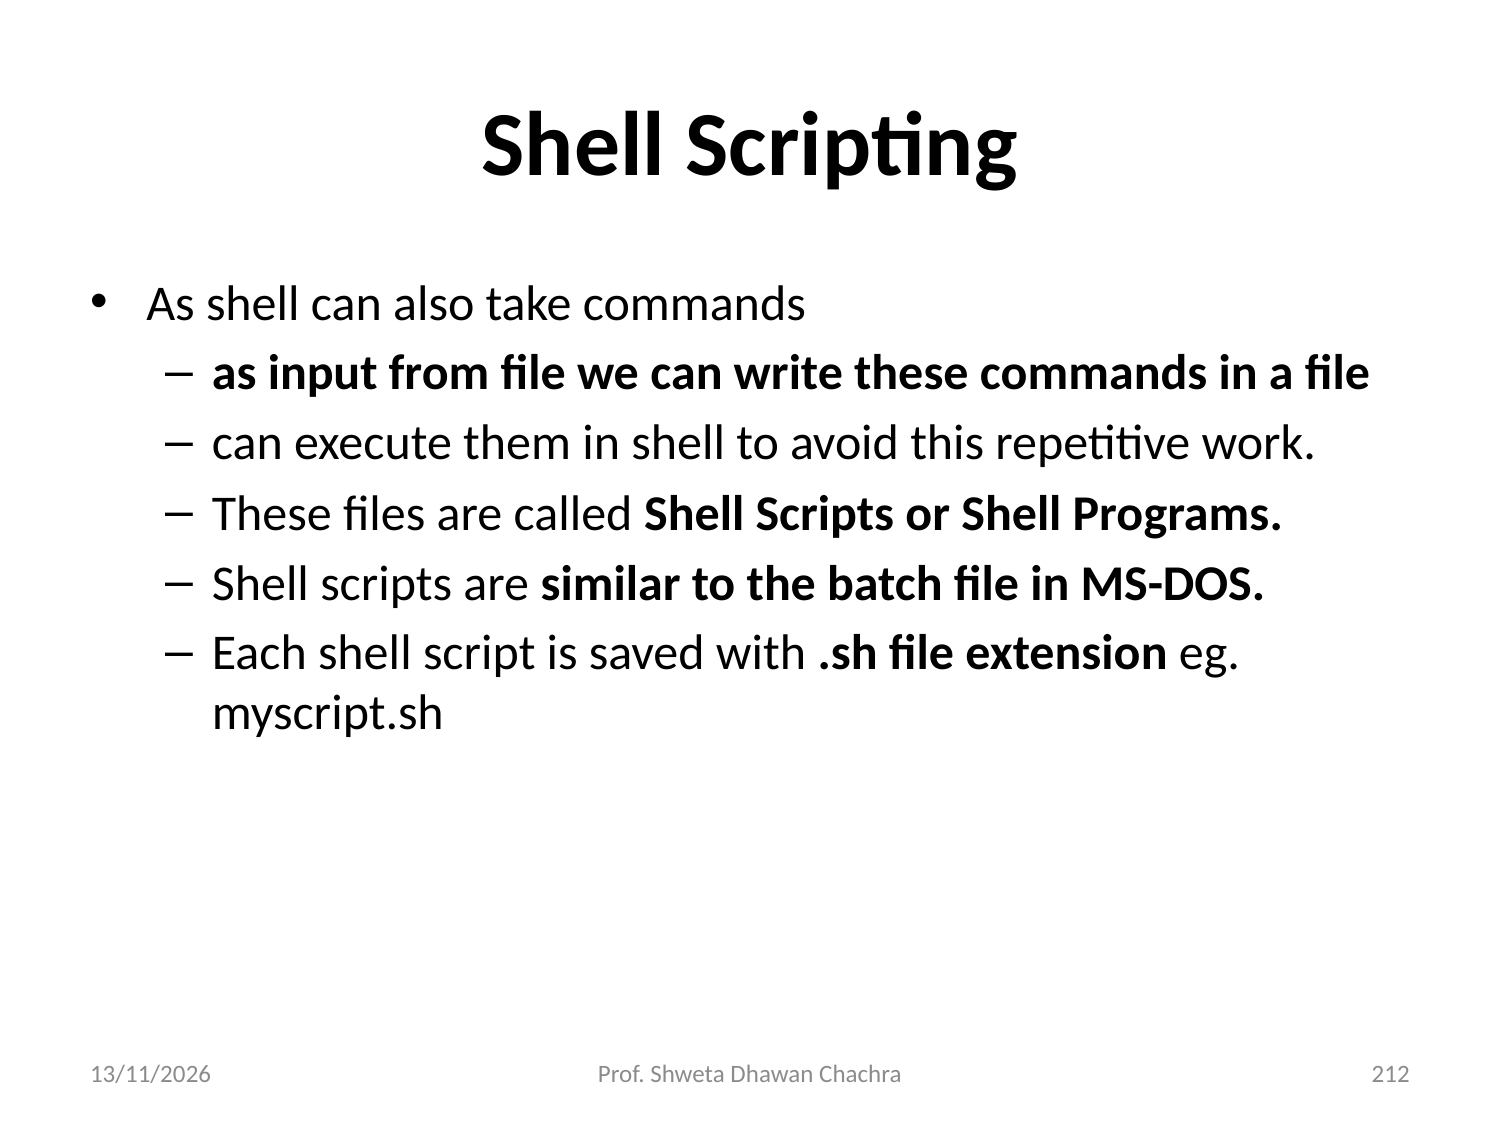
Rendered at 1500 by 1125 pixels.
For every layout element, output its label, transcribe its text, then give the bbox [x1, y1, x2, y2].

list As shell can also take commands as input from file we can write these commands in a file can execute them in shell to avoid this repetitive work. These files are called Shell Scripts or Shell Programs. Shell scripts are similar to the batch file in MS-DOS. Each shell script is saved with .sh file extension eg. myscript.sh [75, 262, 1425, 1005]
title Shell Scripting [75, 45, 1425, 233]
footer Prof. Shweta Dhawan Chachra [512, 1042, 988, 1103]
slide_number 212 [1074, 1042, 1425, 1103]
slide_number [75, 1042, 425, 1103]
